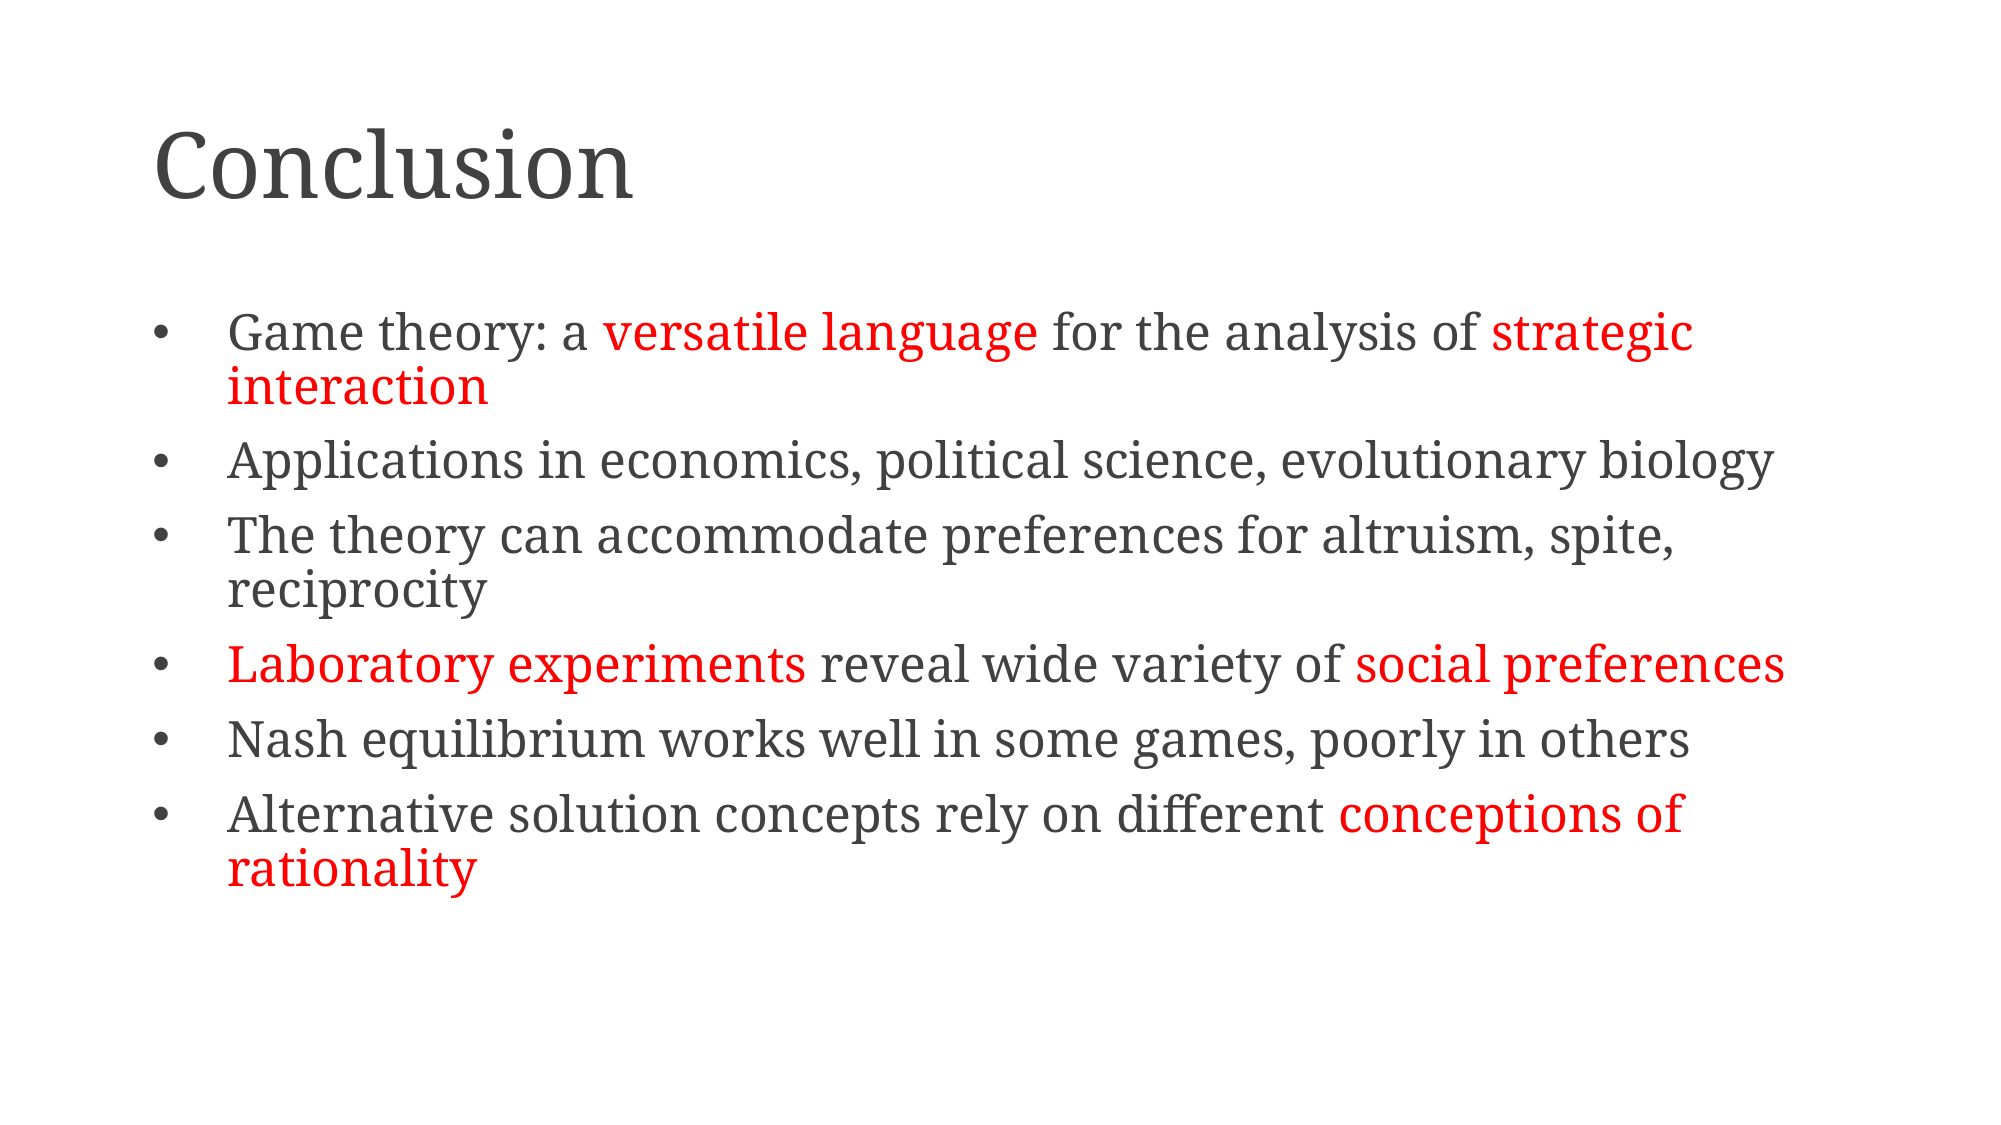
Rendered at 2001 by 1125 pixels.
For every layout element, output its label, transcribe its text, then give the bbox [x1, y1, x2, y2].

title Conclusion [137, 59, 1863, 278]
list Game theory: a versatile language for the analysis of strategic interaction Applications in economics, political science, evolutionary biology The theory can accommodate preferences for altruism, spite, reciprocity Laboratory experiments reveal wide variety of social preferences Nash equilibrium works well in some games, poorly in others Alternative solution concepts rely on different conceptions of rationality [137, 299, 1863, 1014]
